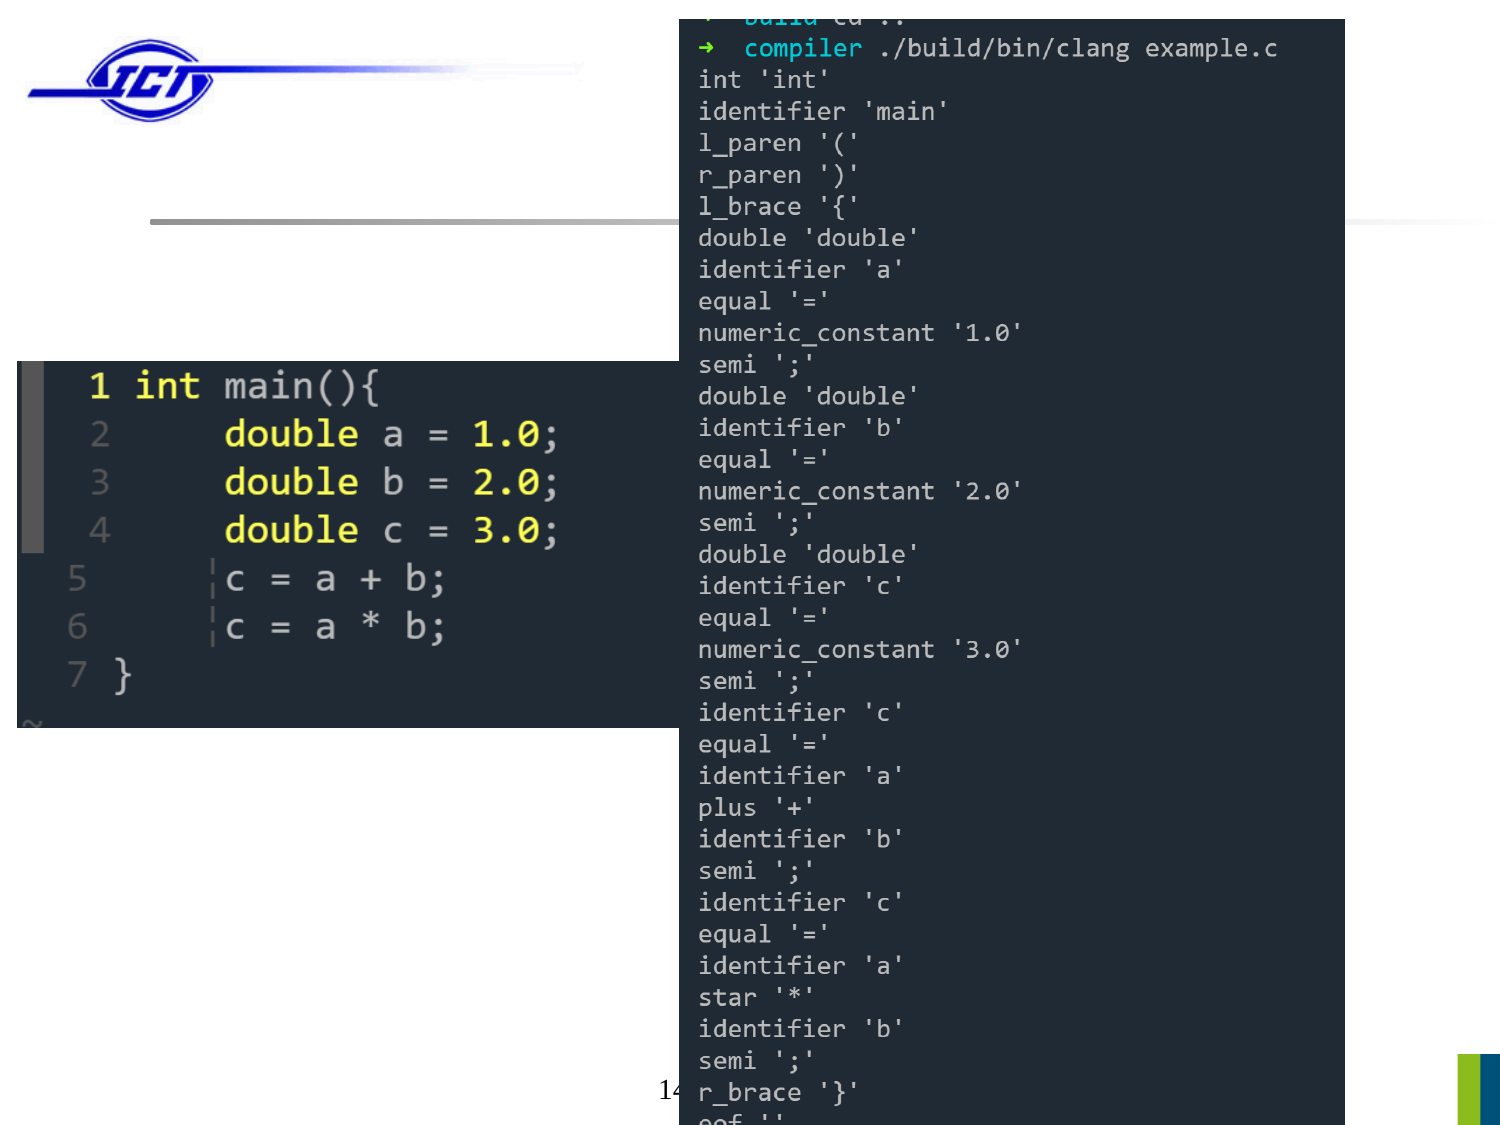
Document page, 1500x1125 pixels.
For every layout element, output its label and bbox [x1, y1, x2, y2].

list [17, 361, 673, 729]
picture [678, 18, 1345, 1125]
picture [24, 36, 600, 125]
